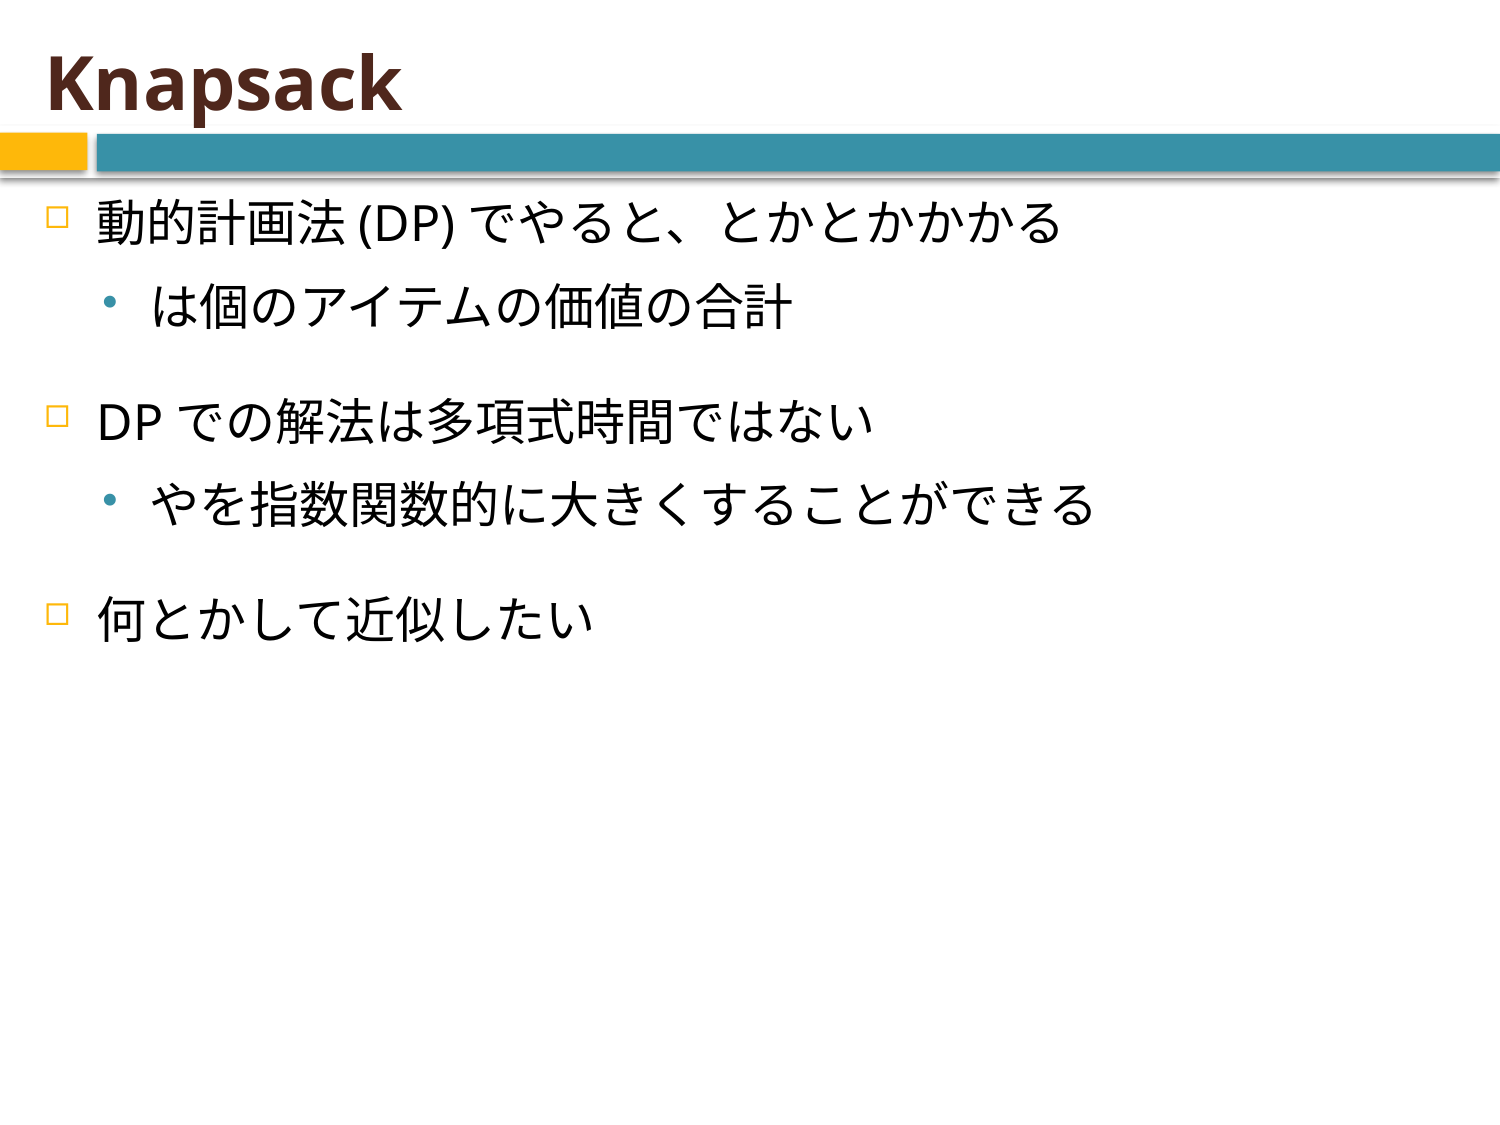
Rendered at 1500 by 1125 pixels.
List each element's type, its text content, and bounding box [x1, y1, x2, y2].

title Knapsack [29, 30, 1471, 131]
